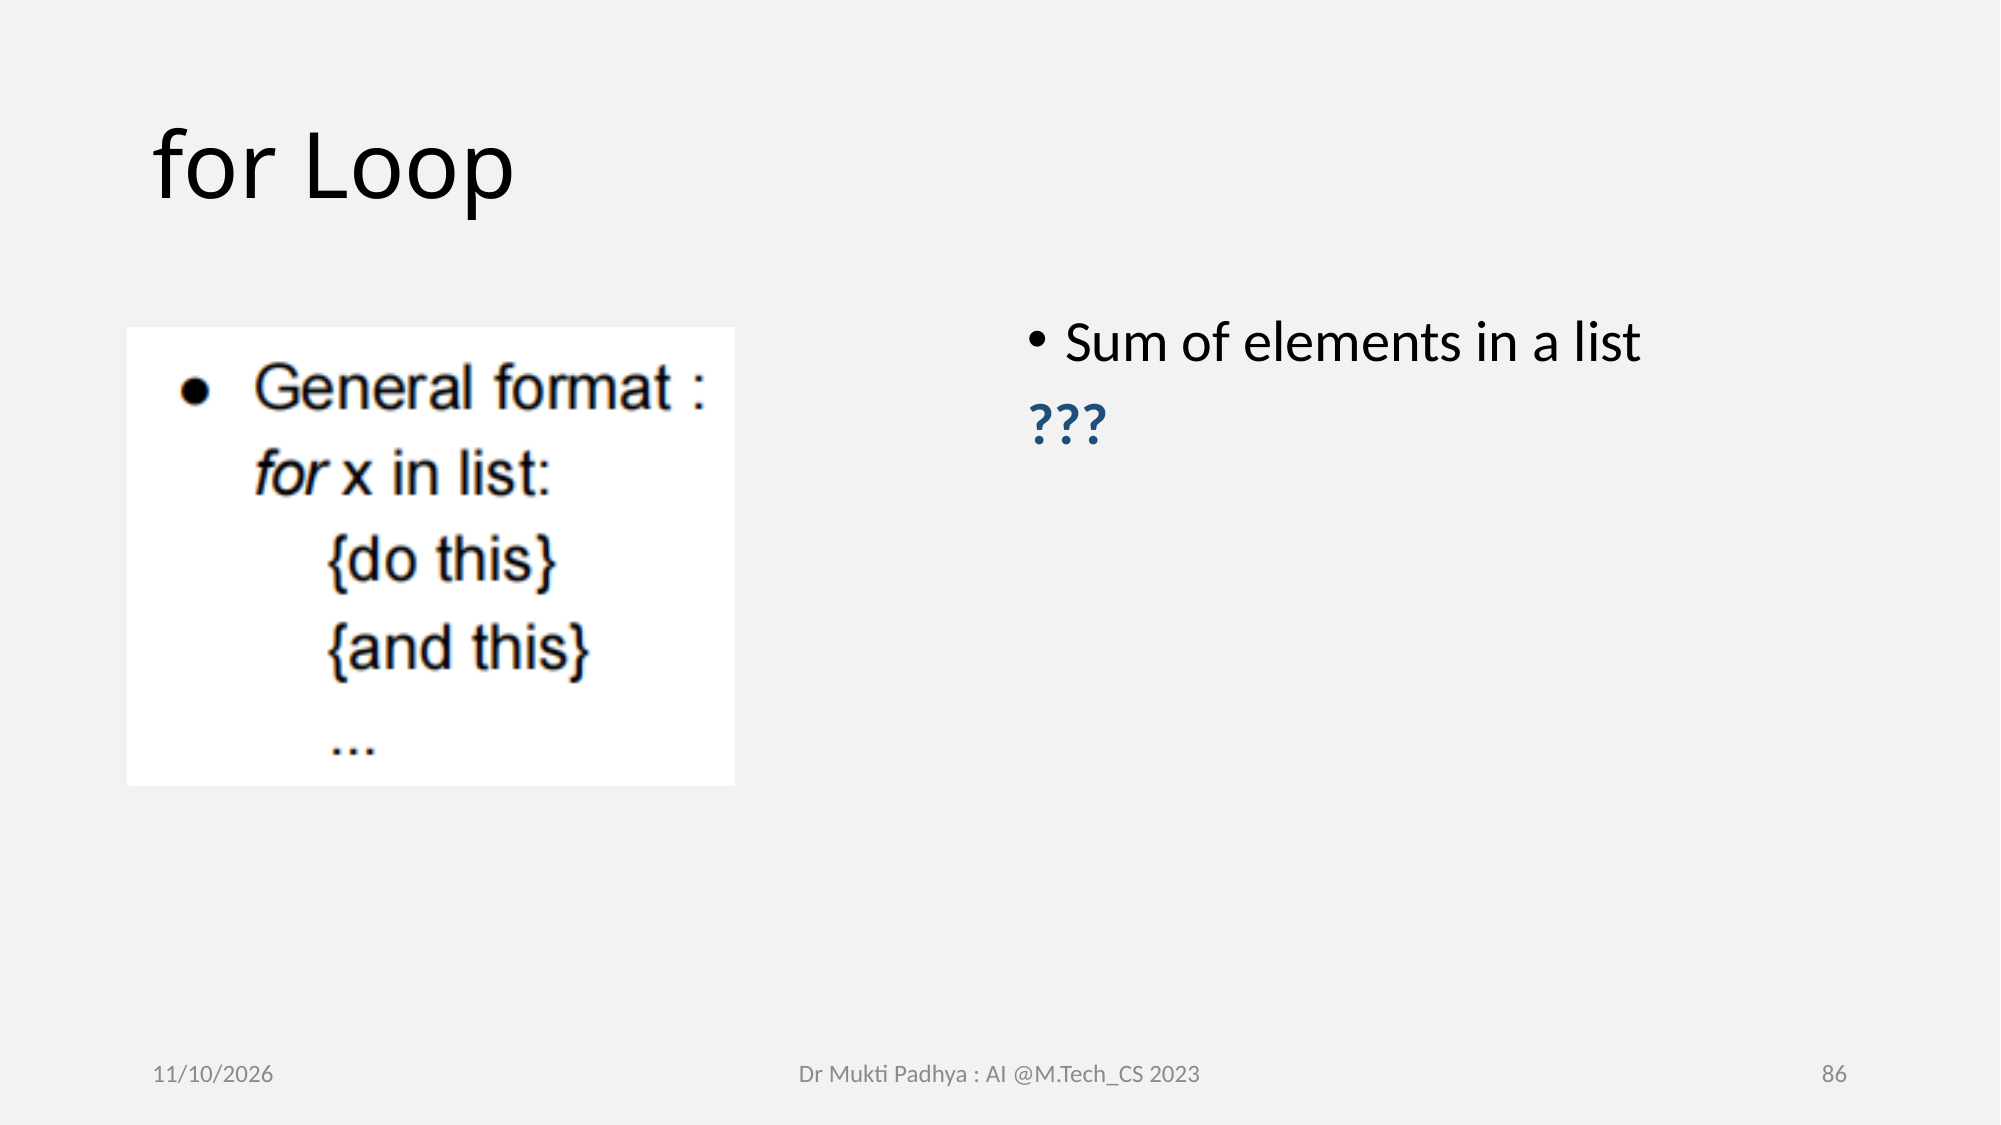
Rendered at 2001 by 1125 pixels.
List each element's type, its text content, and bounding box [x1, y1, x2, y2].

title for Loop [137, 59, 1863, 278]
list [127, 327, 735, 786]
slide_number 86 [1412, 1042, 1863, 1103]
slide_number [137, 1042, 588, 1103]
list Sum of elements in a list ??? [1012, 303, 1863, 1017]
footer Dr Mukti Padhya : AI @M.Tech_CS 2023 [662, 1042, 1338, 1103]
